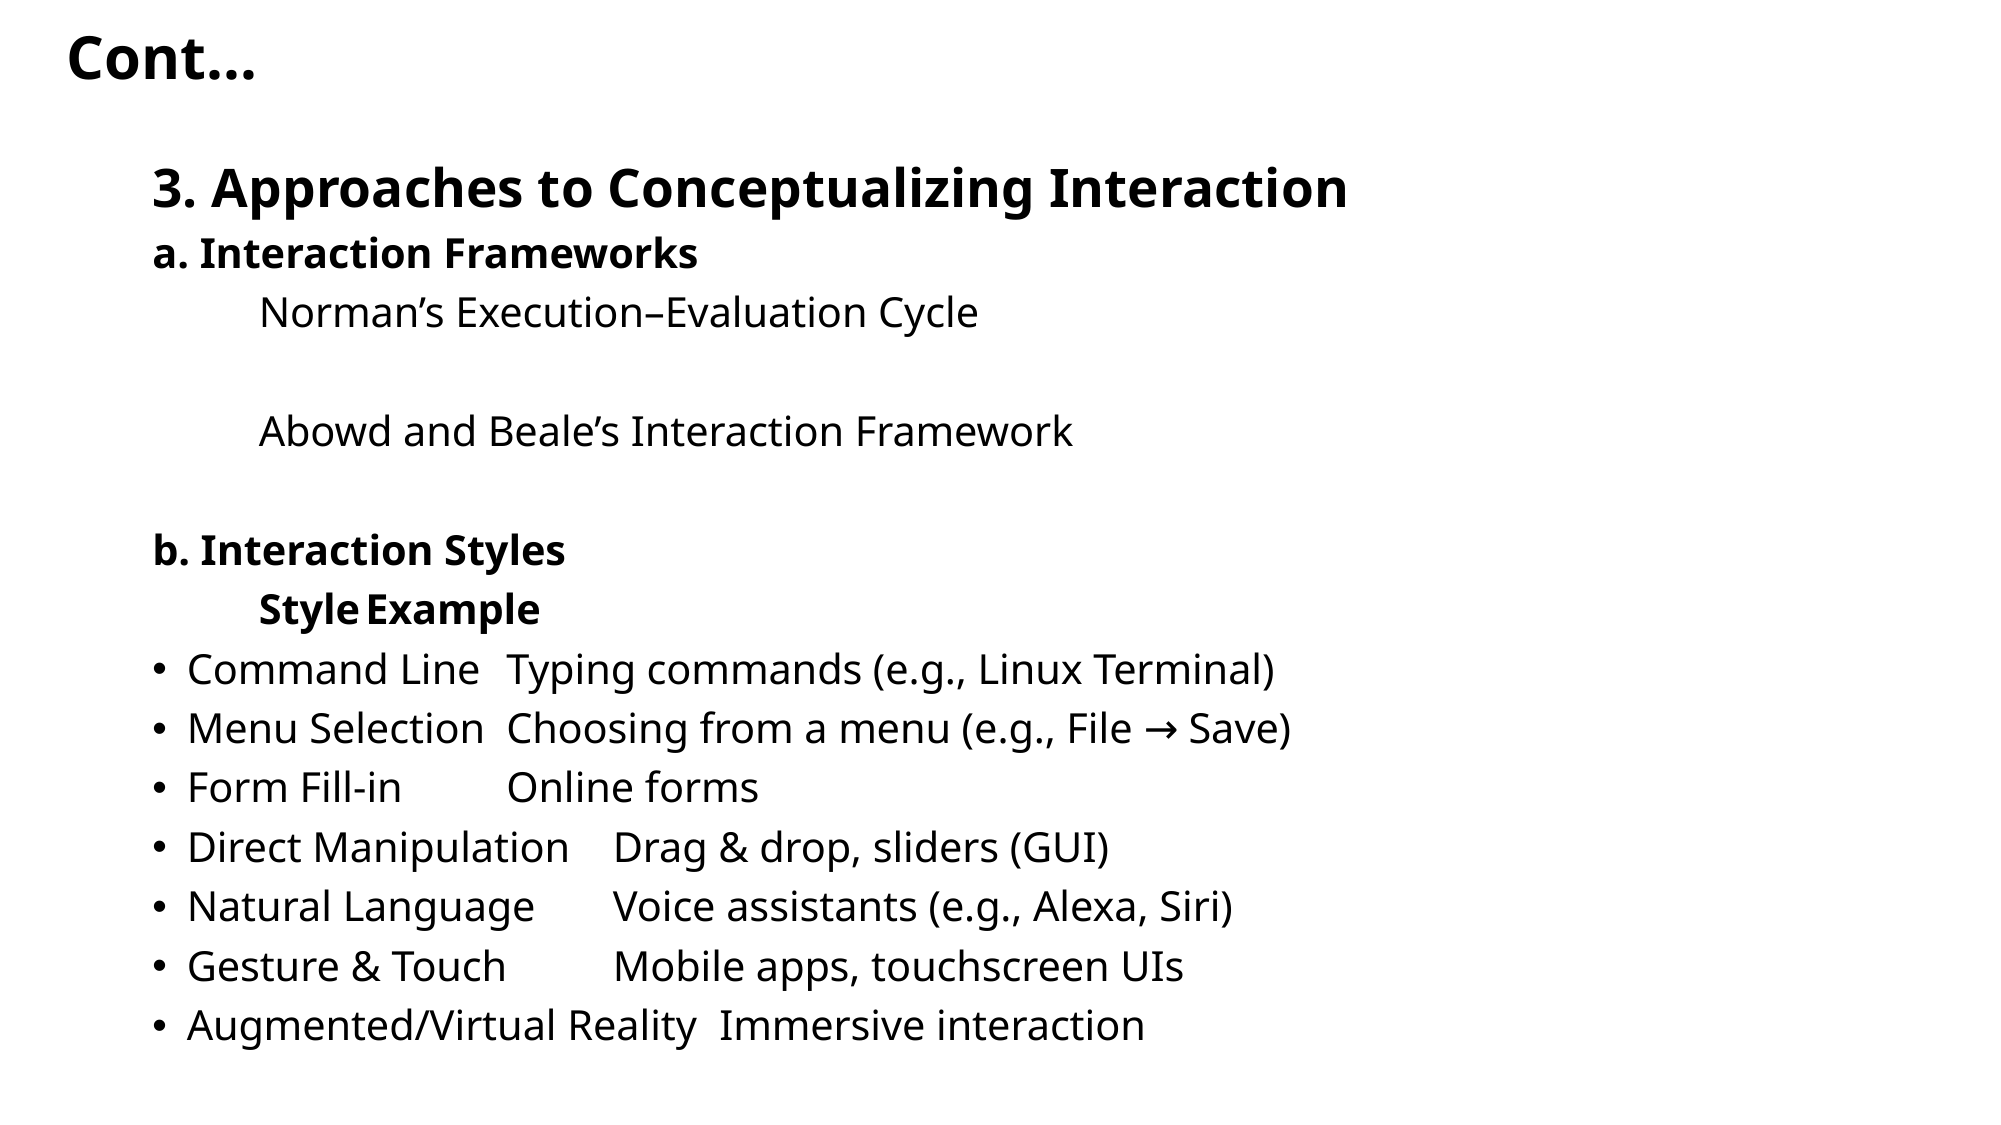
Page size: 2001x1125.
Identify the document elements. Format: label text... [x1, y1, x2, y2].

title Cont… [51, 19, 1777, 100]
list 3. Approaches to Conceptualizing Interaction a. Interaction Frameworks Norman’s Execution–Evaluation Cycle Abowd and Beale’s Interaction Framework b. Interaction Styles Style Example Command Line Typing commands (e.g., Linux Terminal) Menu Selection Choosing from a menu (e.g., File → Save) Form Fill-in Online forms Direct Manipulation Drag & drop, sliders (GUI) Natural Language Voice assistants (e.g., Alexa, Siri) Gesture & Touch Mobile apps, touchscreen UIs Augmented/Virtual Reality Immersive interaction [137, 140, 1863, 1066]
